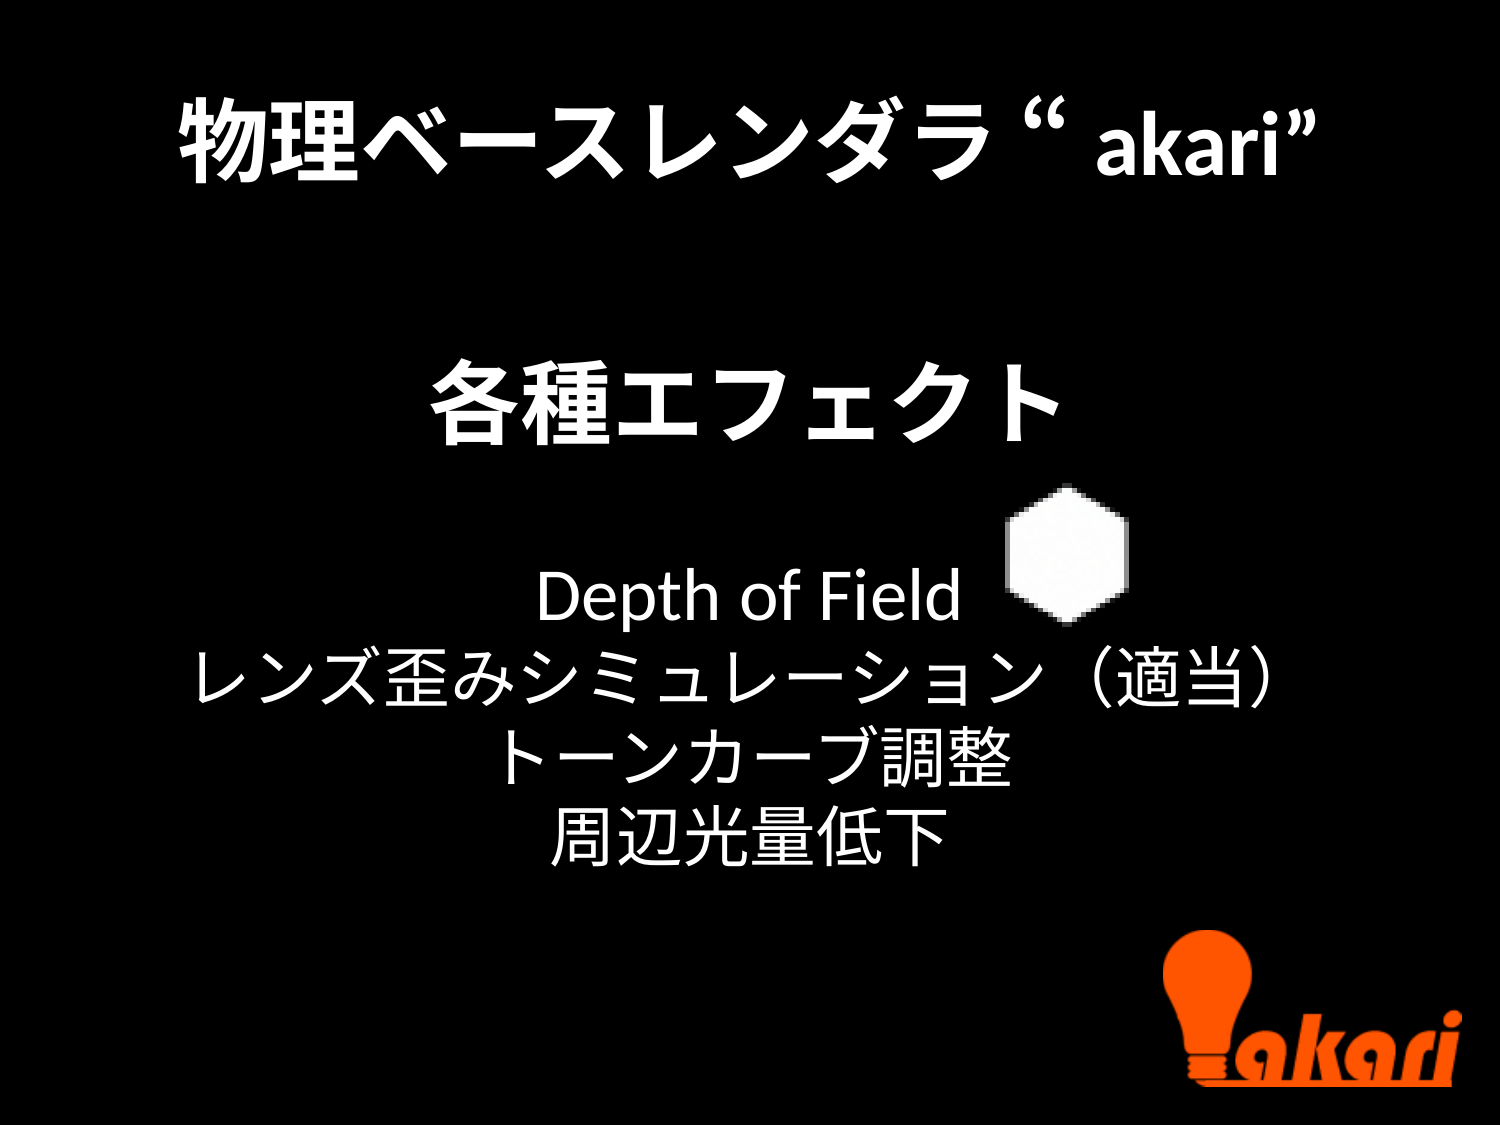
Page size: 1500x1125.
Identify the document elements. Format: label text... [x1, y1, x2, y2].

picture [1163, 930, 1462, 1088]
picture [991, 479, 1144, 632]
title 物理ベースレンダラ “akari” [75, 45, 1425, 233]
text_box 各種エフェクト Depth of Field レンズ歪みシミュレーション（適当） トーンカーブ調整 周辺光量低下 [17, 338, 1483, 883]
